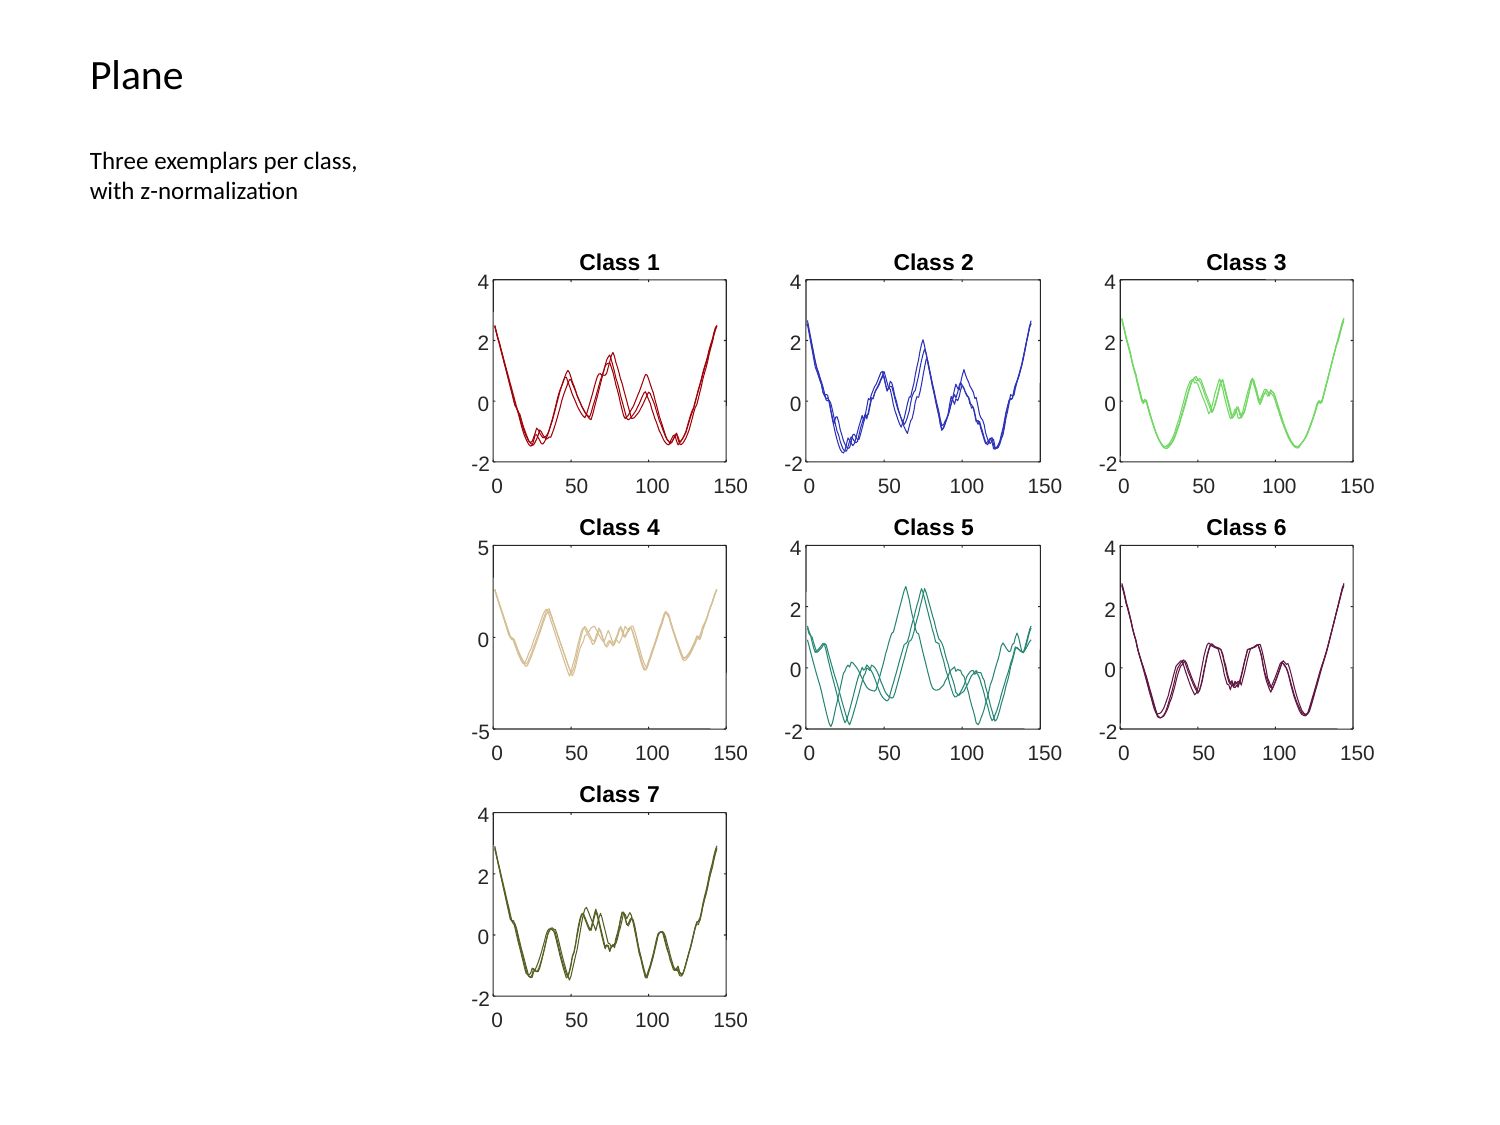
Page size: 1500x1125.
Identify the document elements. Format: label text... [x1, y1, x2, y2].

title Plane [75, 45, 275, 100]
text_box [466, 246, 1380, 1036]
text_box Three exemplars per class, with z-normalization [74, 137, 375, 213]
